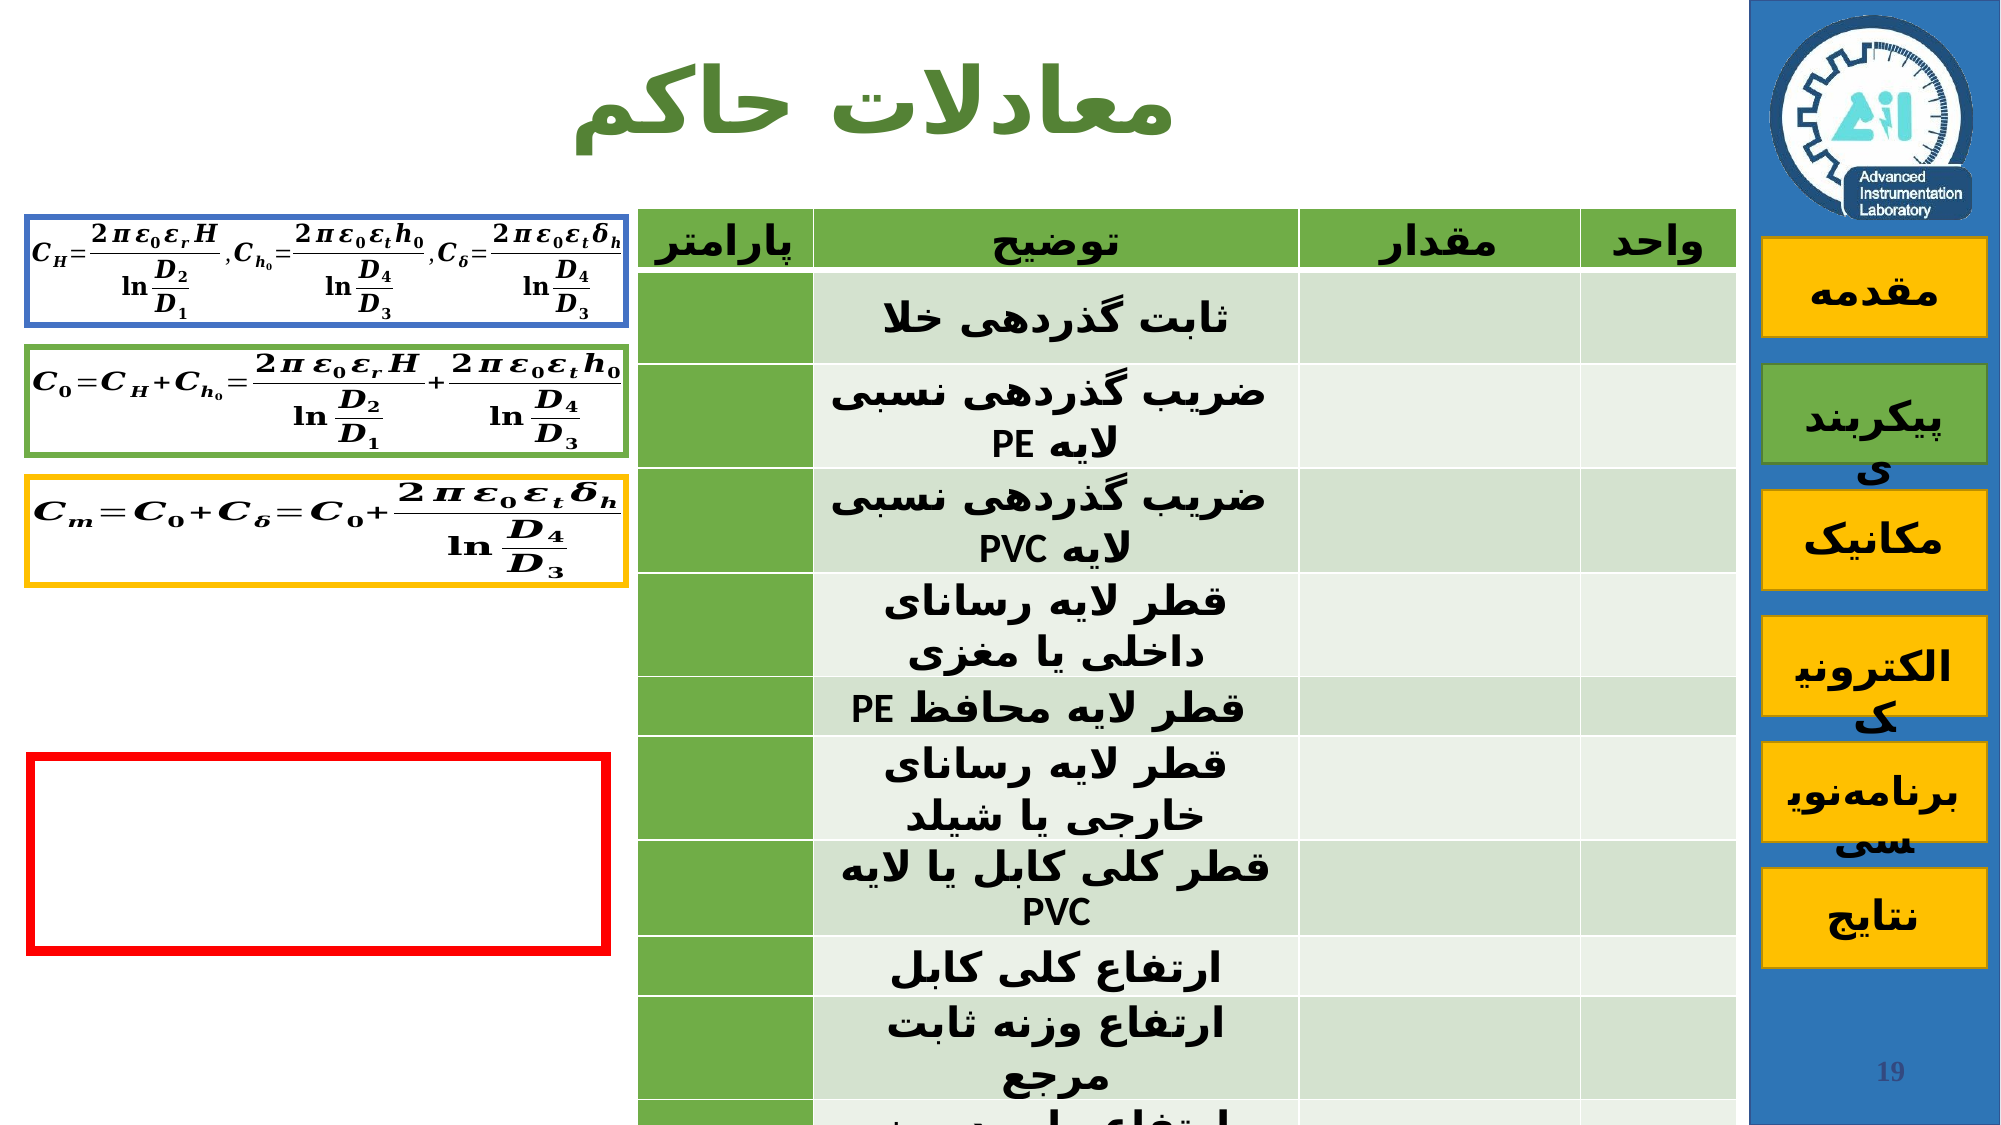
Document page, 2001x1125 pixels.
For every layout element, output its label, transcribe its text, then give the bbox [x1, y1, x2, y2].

slide_number 18 [1837, 1039, 1945, 1100]
title معادلات حاکم [58, 29, 1692, 179]
picture [1760, 7, 1990, 231]
